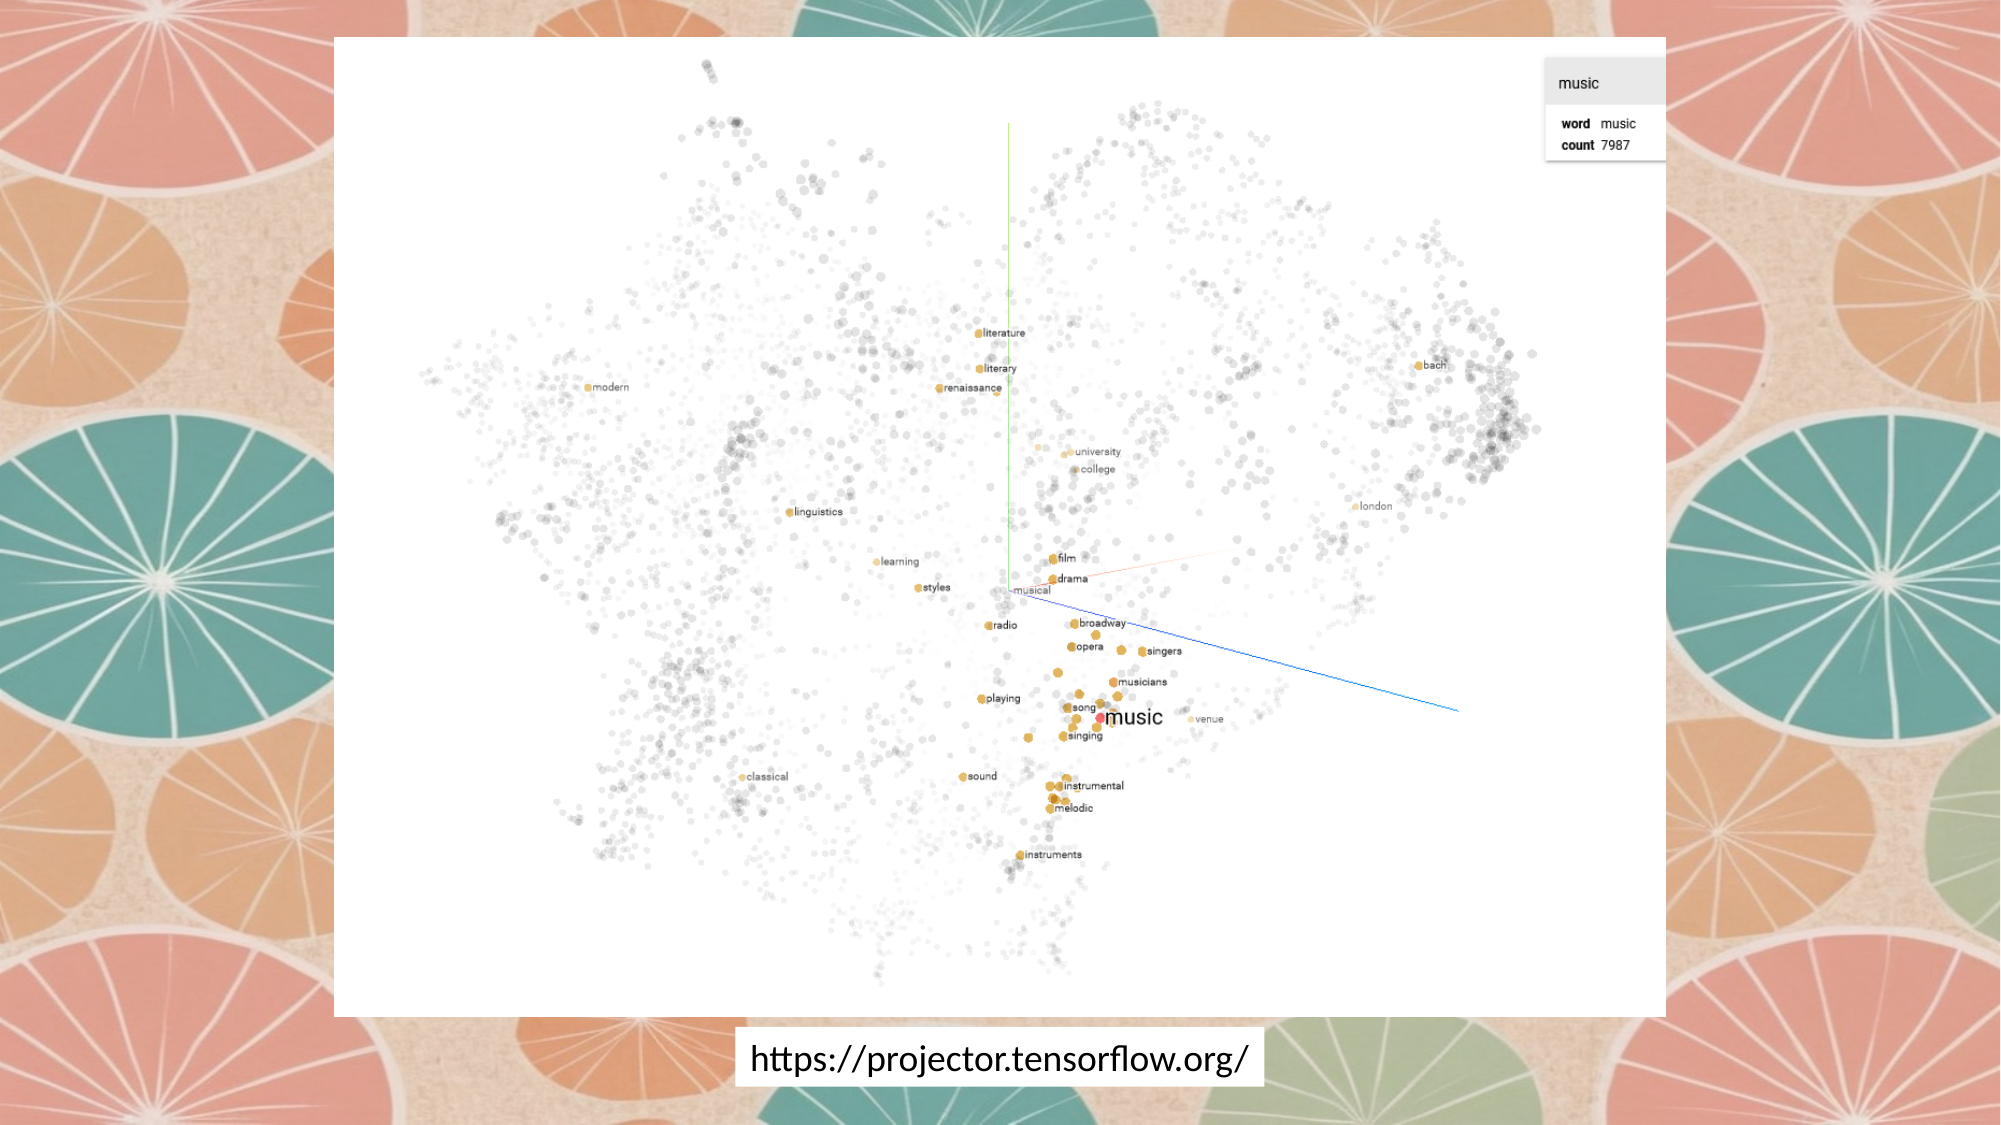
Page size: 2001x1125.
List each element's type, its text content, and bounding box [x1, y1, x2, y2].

picture [0, 0, 2001, 1125]
text_box https://projector.tensorflow.org/ [735, 1026, 1265, 1087]
